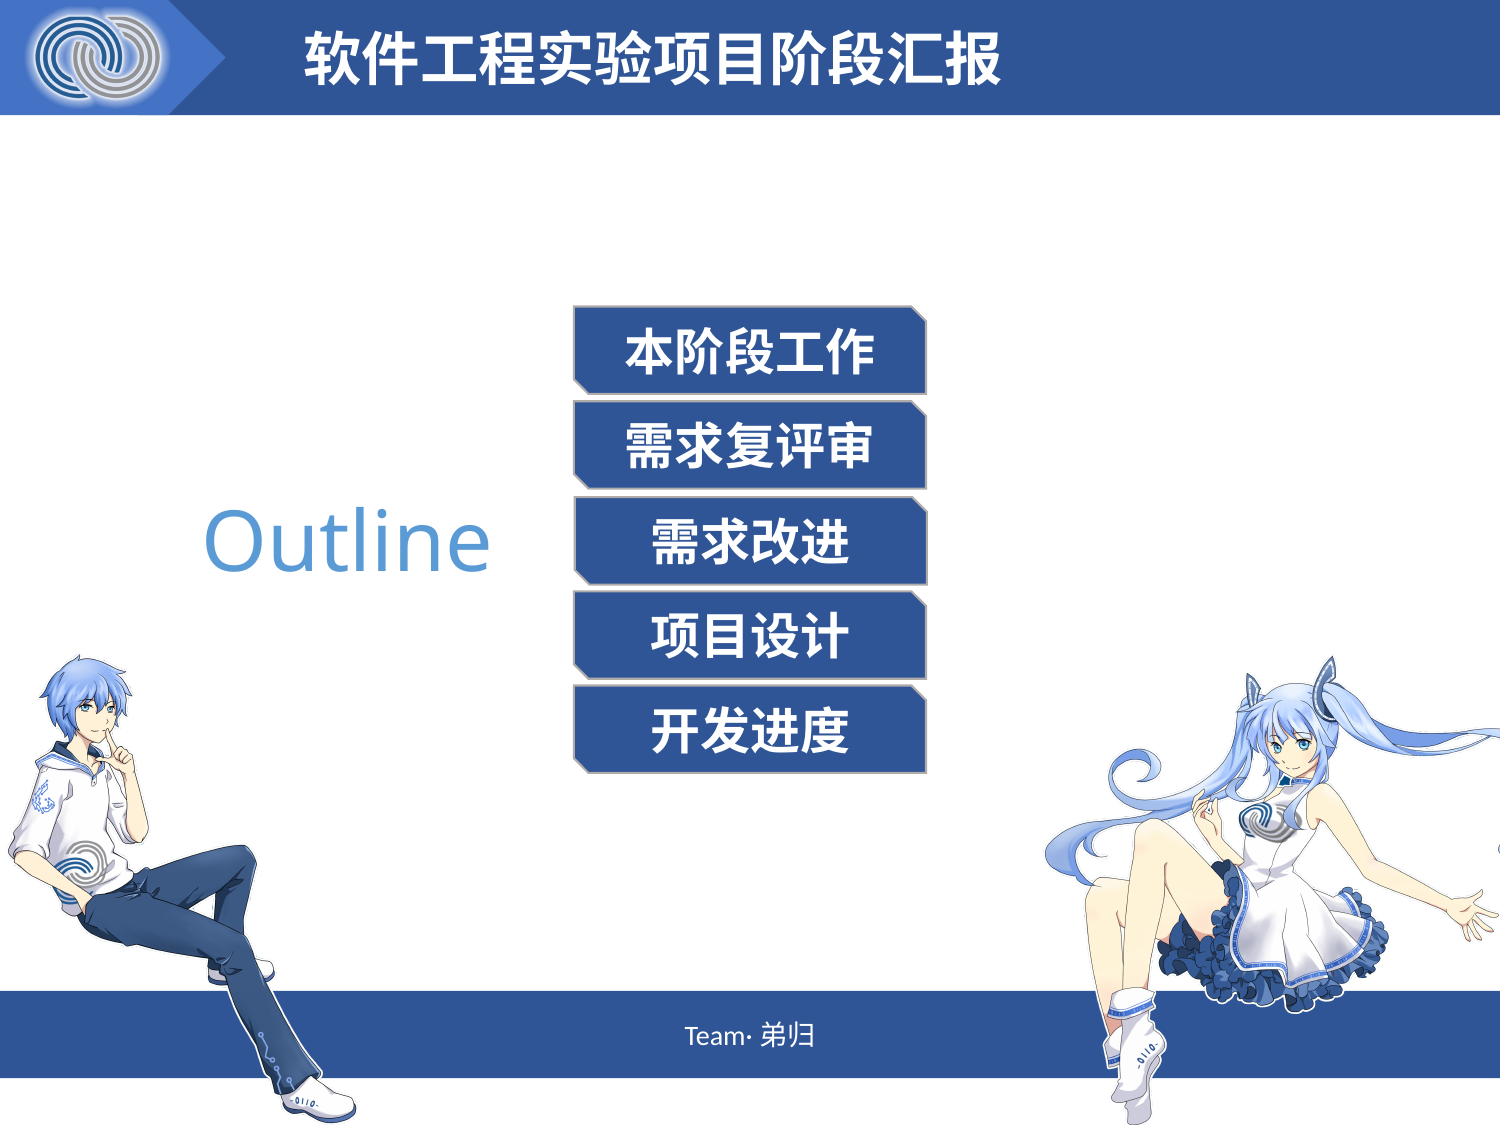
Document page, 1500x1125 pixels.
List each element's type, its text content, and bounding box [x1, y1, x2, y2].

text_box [0, 0, 1500, 116]
picture [6, 652, 358, 1125]
text_box 开发进度 [572, 684, 928, 774]
text_box 需求复评审 [572, 400, 928, 490]
picture [1043, 654, 1500, 1125]
text_box 项目设计 [572, 590, 928, 680]
text_box Outline [189, 481, 505, 594]
text_box 本阶段工作 [572, 305, 928, 395]
text_box Team·弟归 [358, 990, 1043, 1079]
text_box Team·弟归 [0, 990, 6, 1079]
text_box 需求改进 [573, 496, 928, 586]
